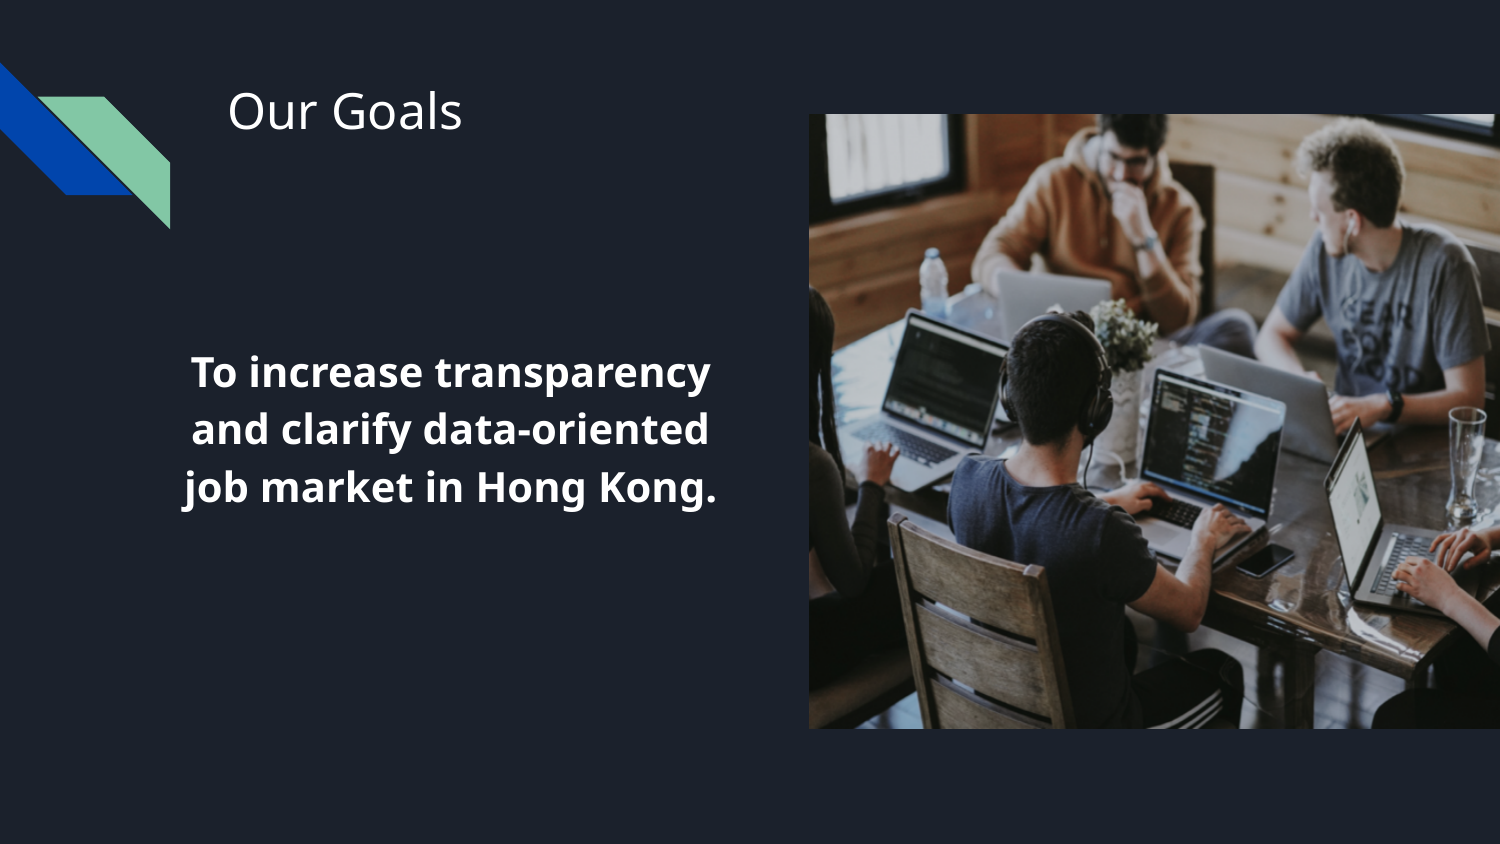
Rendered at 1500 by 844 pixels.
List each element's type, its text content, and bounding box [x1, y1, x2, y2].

picture [808, 114, 1500, 730]
list To increase transparency and clarify data-oriented job market in Hong Kong. [165, 322, 737, 521]
title Our Goals [212, 64, 1368, 215]
